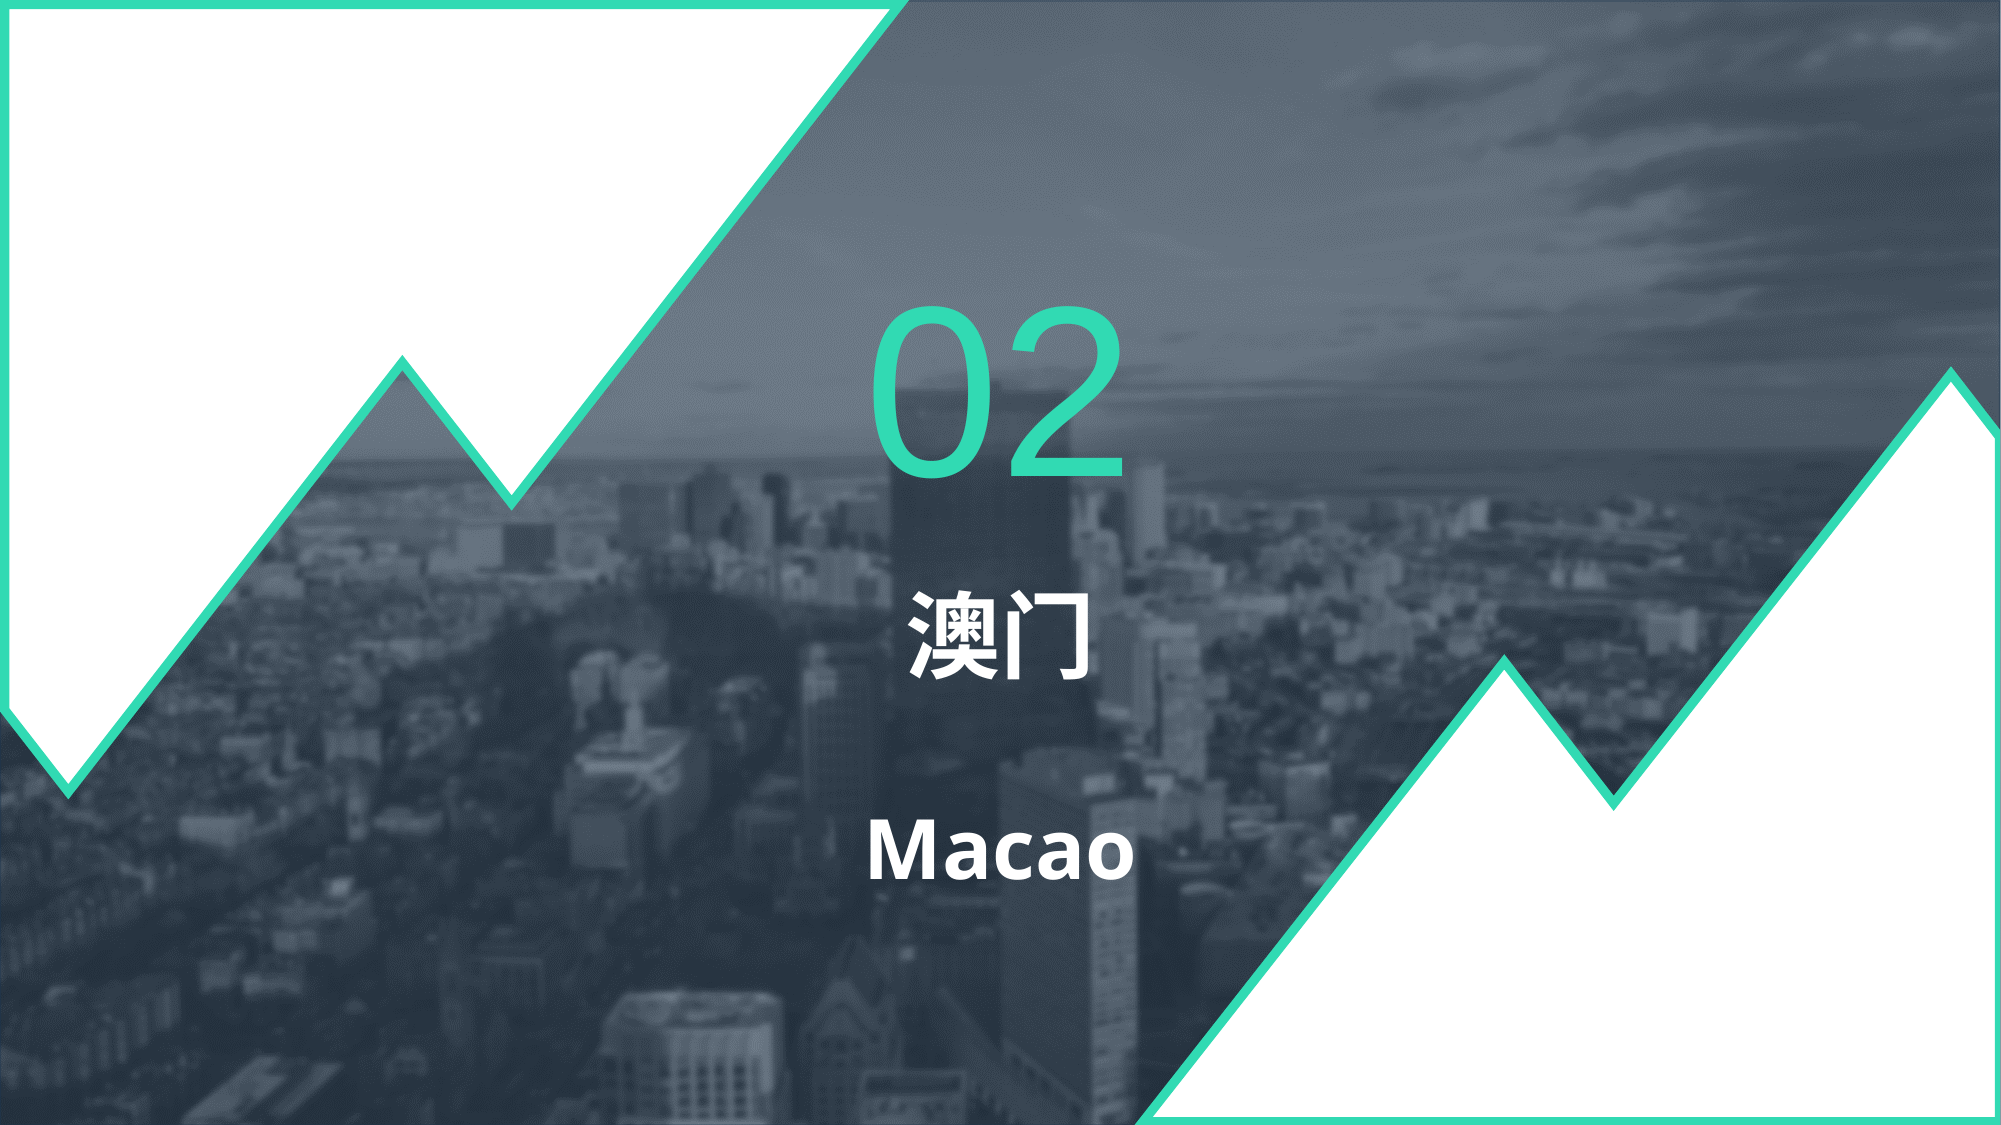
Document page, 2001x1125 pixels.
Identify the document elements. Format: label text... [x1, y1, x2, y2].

title 澳门 [666, 580, 1333, 753]
list Macao [667, 799, 1334, 890]
picture [2, 2, 1998, 1124]
text_box 02 [786, 137, 1214, 534]
